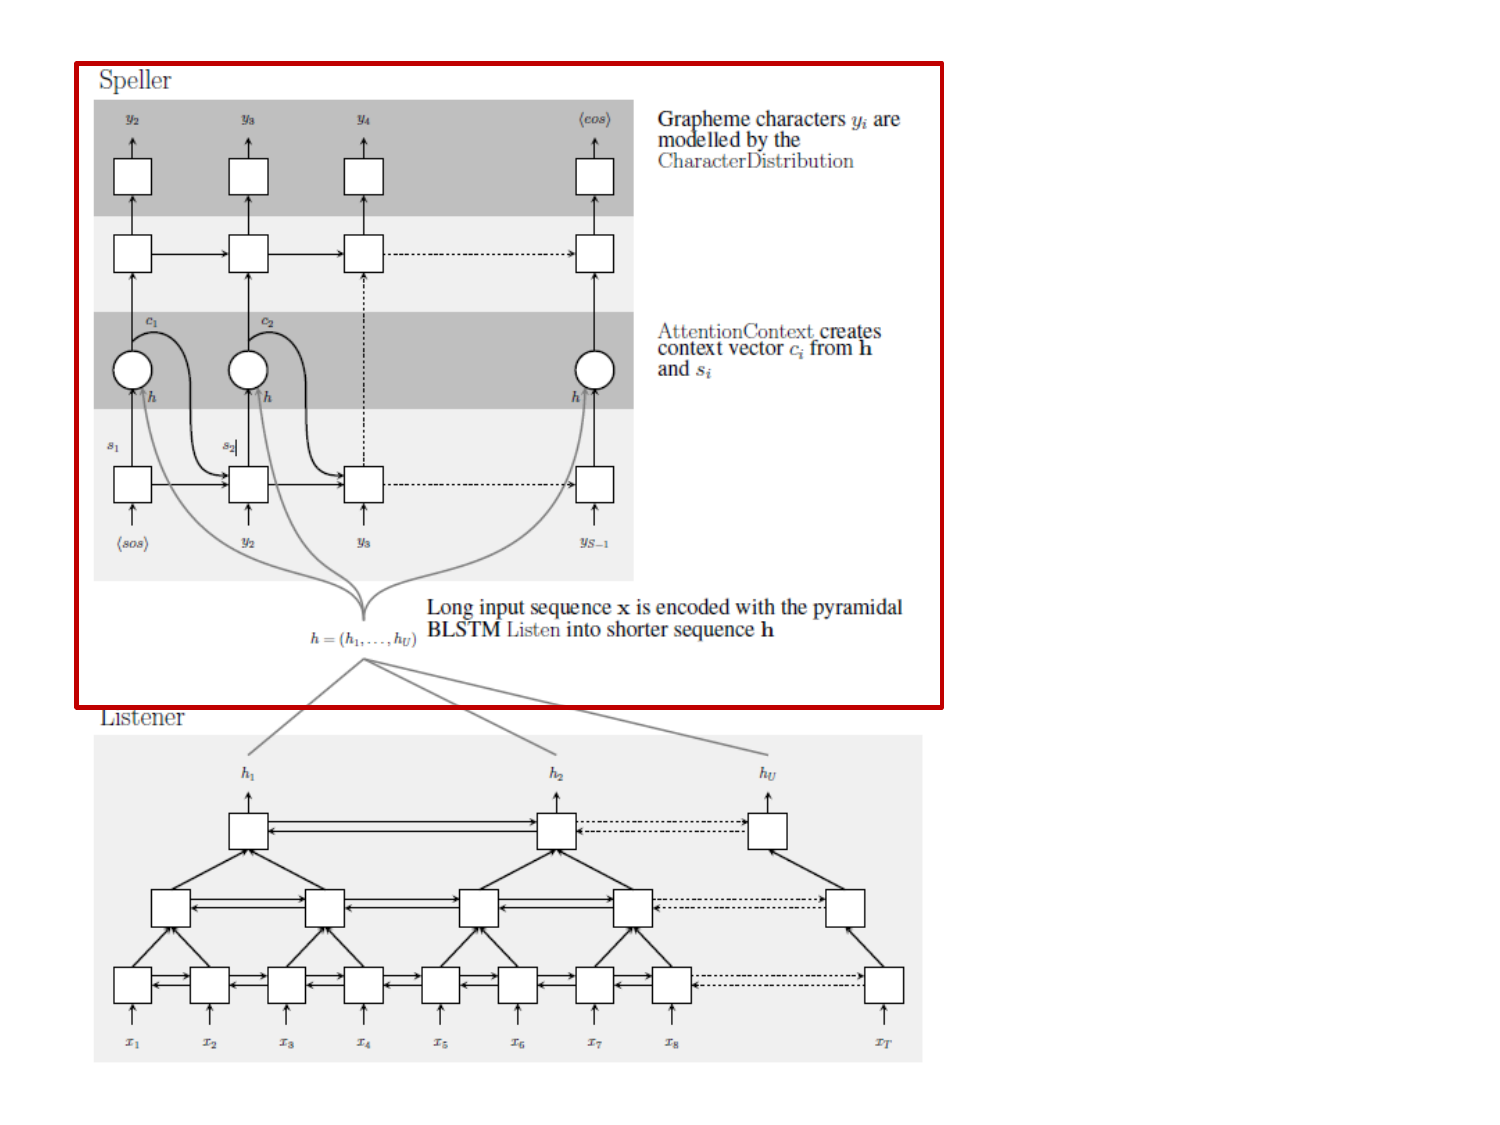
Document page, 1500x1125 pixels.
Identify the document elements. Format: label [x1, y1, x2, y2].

picture [76, 49, 943, 1076]
